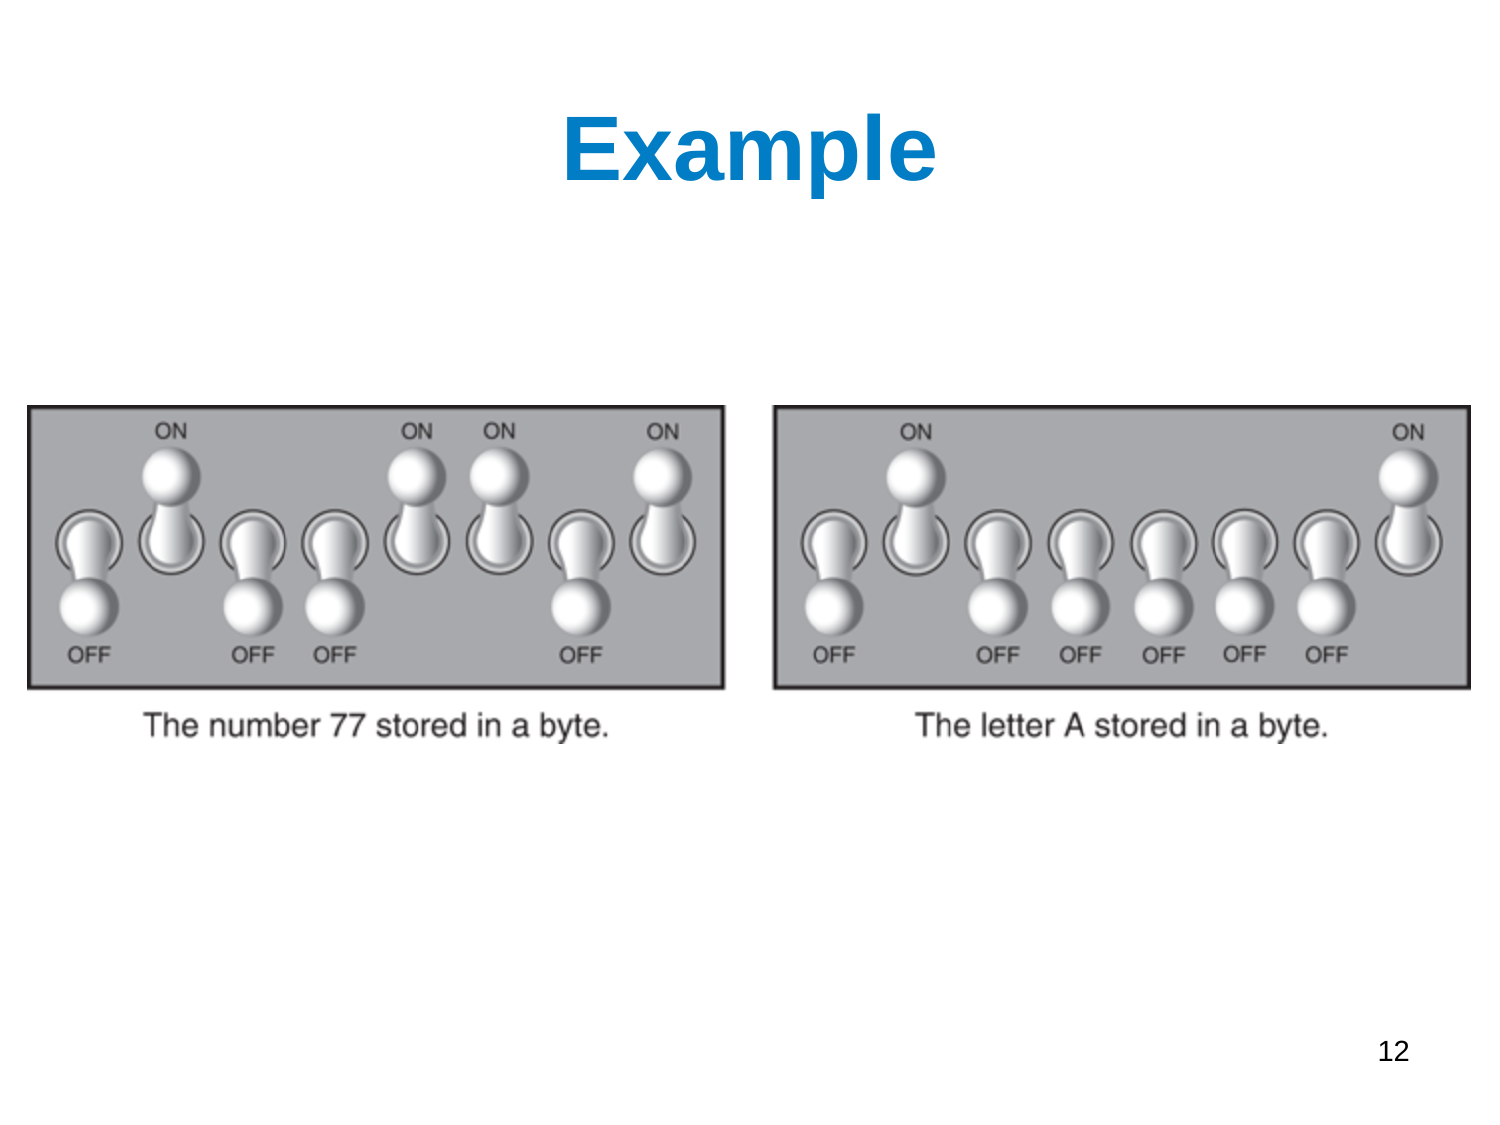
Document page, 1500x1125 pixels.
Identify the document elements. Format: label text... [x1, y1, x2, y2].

title Example [75, 50, 1425, 238]
picture [19, 399, 1481, 761]
slide_number 12 [1074, 1024, 1426, 1103]
